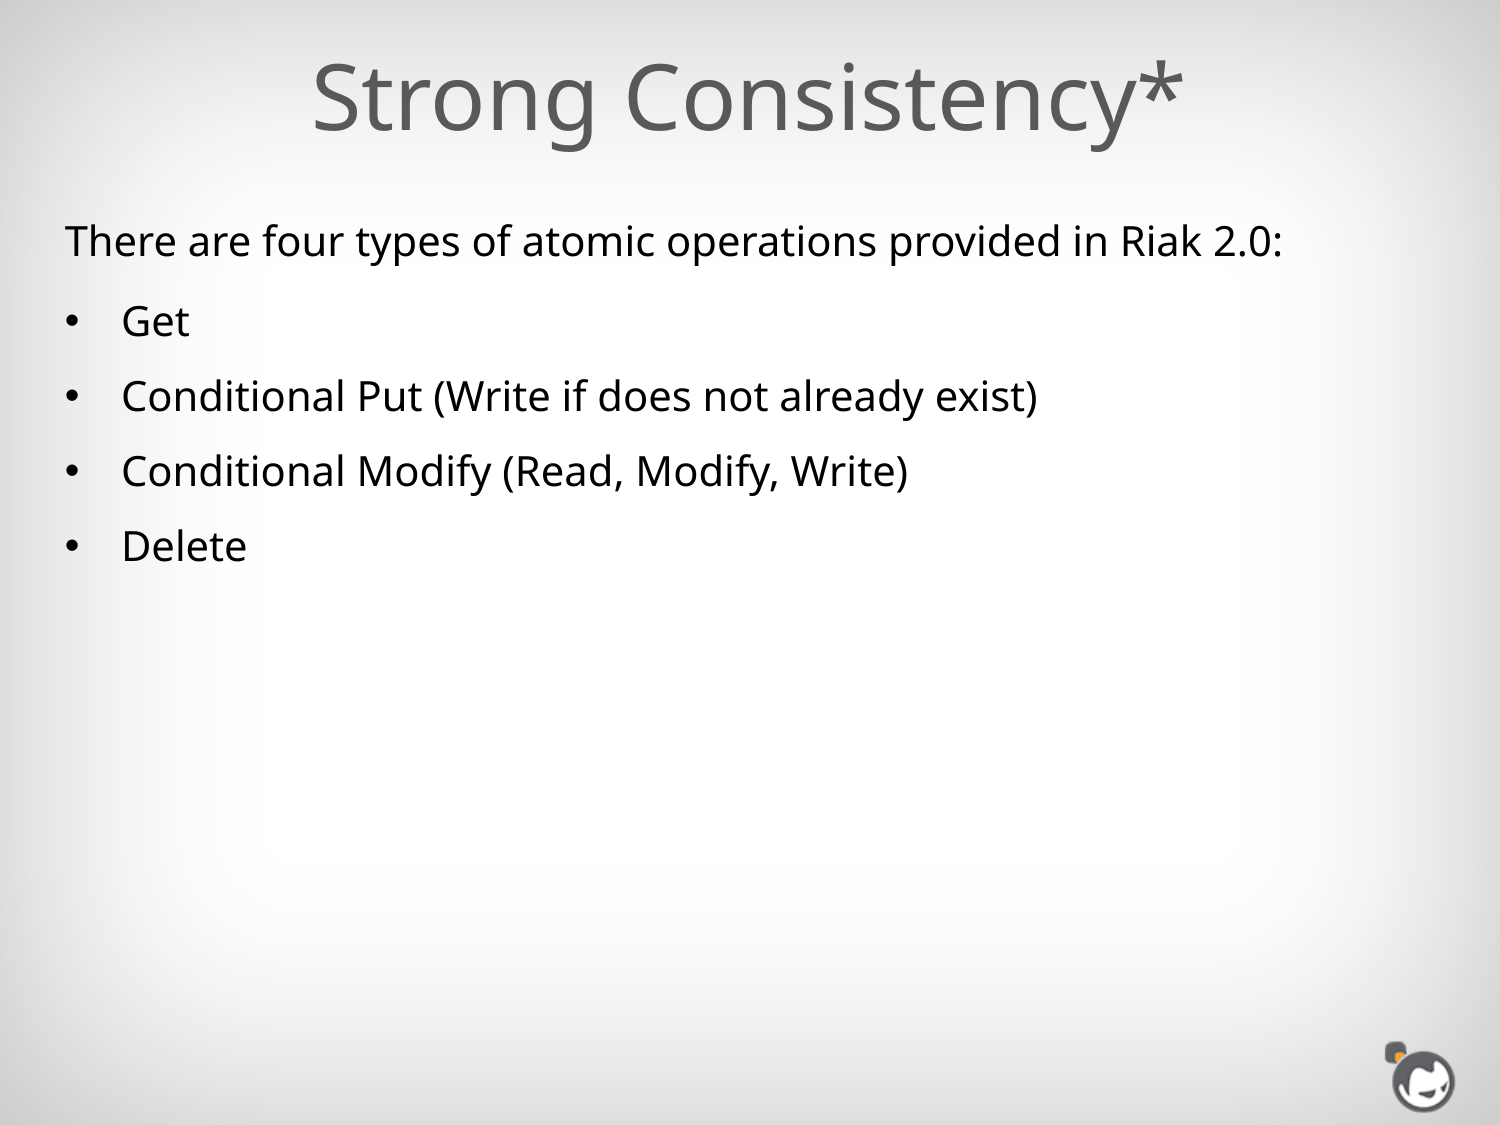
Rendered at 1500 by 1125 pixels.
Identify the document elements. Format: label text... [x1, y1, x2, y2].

text_box Get Conditional Put (Write if does not already exist) Conditional Modify (Read, Modify, Write) Delete [49, 287, 1388, 578]
text_box There are four types of atomic operations provided in Riak 2.0: [50, 207, 1438, 273]
picture [0, 188, 1500, 1125]
title Strong Consistency* [0, 0, 1500, 188]
